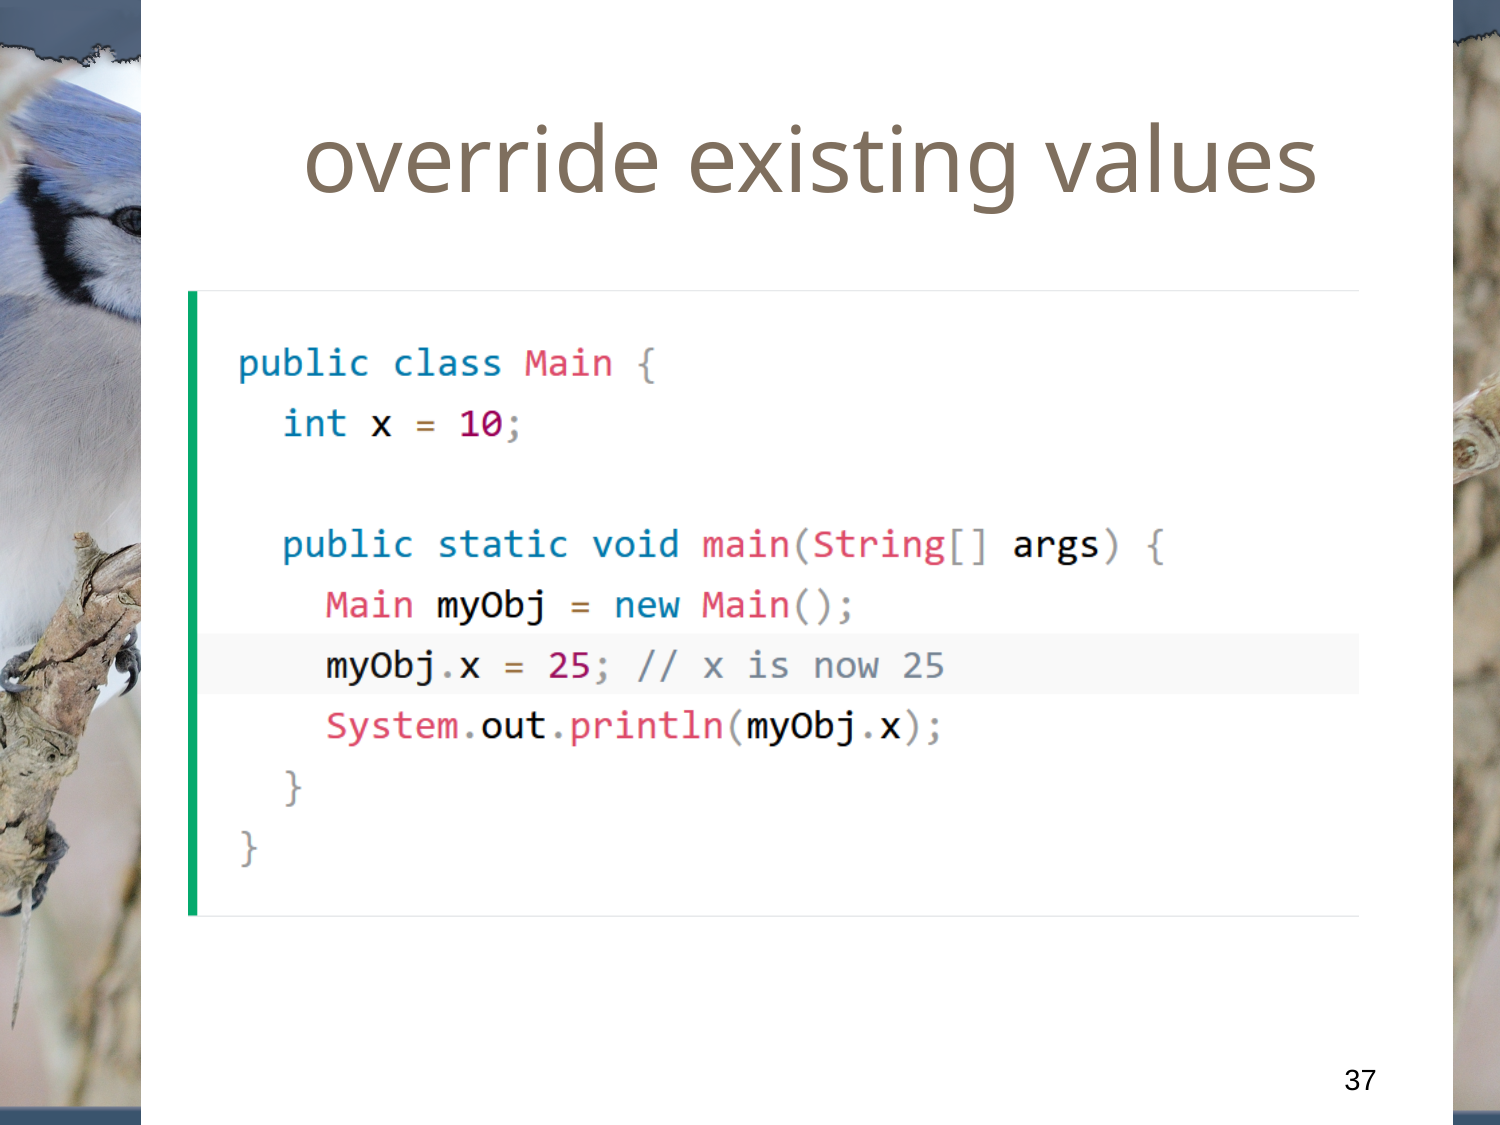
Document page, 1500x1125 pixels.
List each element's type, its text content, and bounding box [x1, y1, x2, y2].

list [187, 290, 1359, 918]
picture [1453, 0, 1500, 1125]
title override existing values [162, 62, 1438, 250]
picture [0, 0, 141, 1125]
